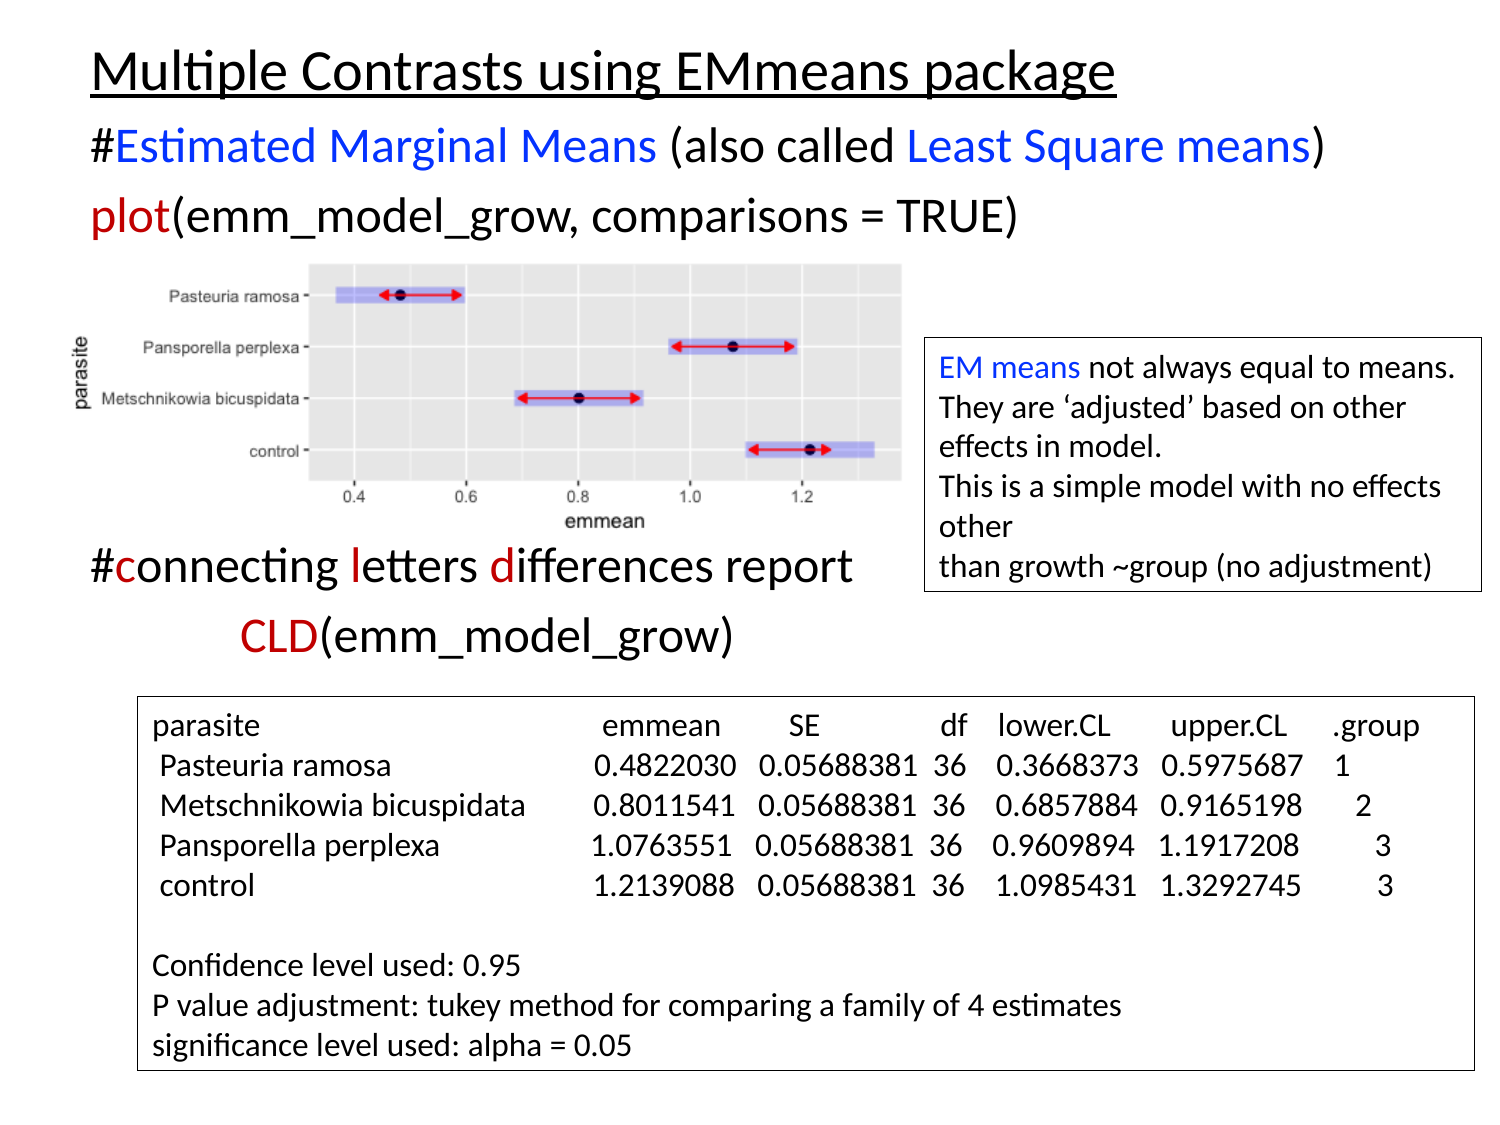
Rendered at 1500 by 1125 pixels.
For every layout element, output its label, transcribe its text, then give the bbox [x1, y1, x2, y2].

picture [62, 254, 912, 538]
text_box EM means not always equal to means. They are ‘adjusted’ based on other effects in model. This is a simple model with no effects other than growth ~group (no adjustment) [924, 337, 1482, 592]
text_box parasite emmean SE df lower.CL upper.CL .group Pasteuria ramosa 0.4822030 0.05688381 36 0.3668373 0.5975687 1 Metschnikowia bicuspidata 0.8011541 0.05688381 36 0.6857884 0.9165198 2 Pansporella perplexa 1.0763551 0.05688381 36 0.9609894 1.1917208 3 control 1.2139088 0.05688381 36 1.0985431 1.3292745 3 Confidence level used: 0.95 P value adjustment: tukey method for comparing a family of 4 estimates significance level used: alpha = 0.05 [137, 696, 1475, 1071]
list Multiple Contrasts using EMmeans package #Estimated Marginal Means (also called Least Square means) plot(emm_model_grow, comparisons = TRUE) #connecting letters differences report CLD(emm_model_grow) [75, 24, 1475, 1013]
